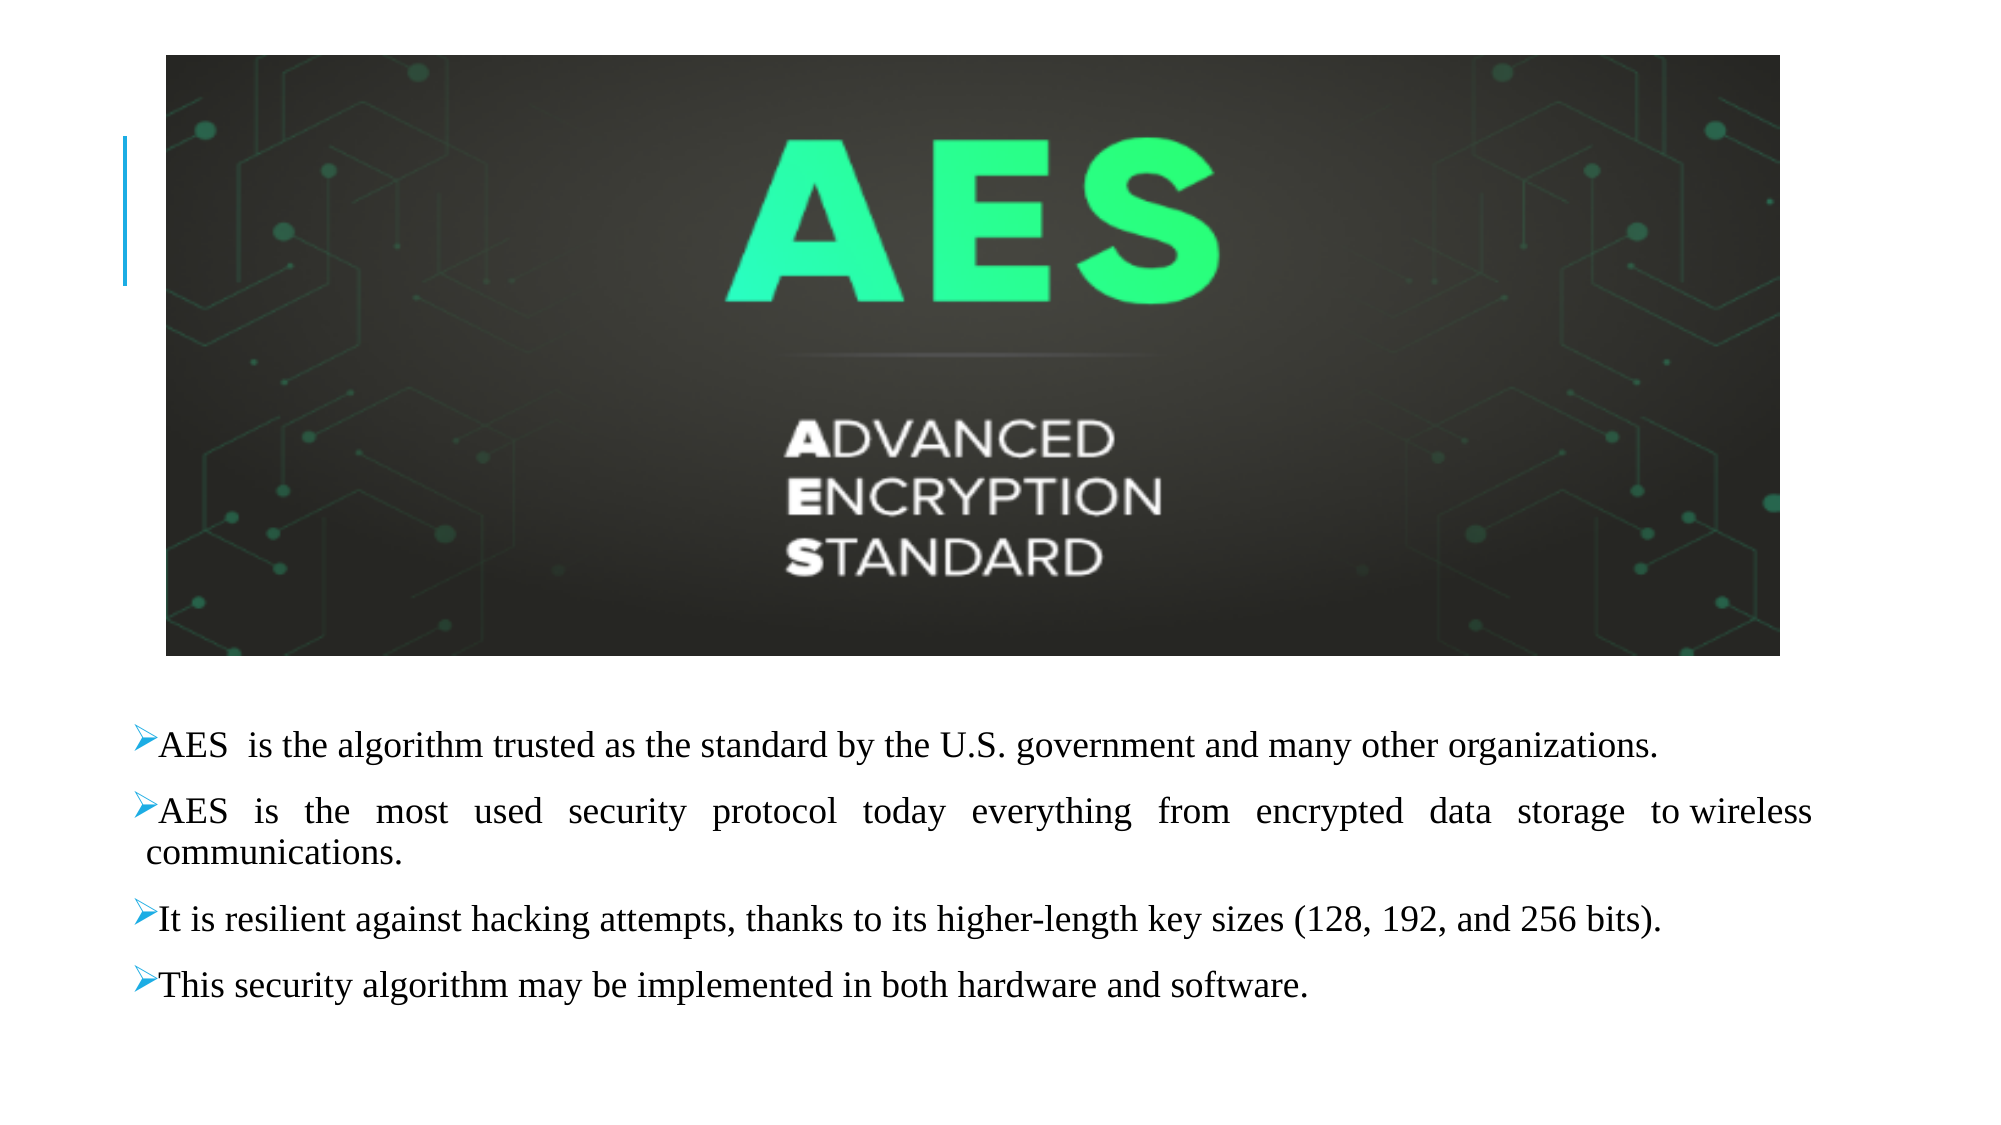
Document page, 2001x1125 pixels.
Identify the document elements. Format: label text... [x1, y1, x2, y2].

list AES is the algorithm trusted as the standard by the U.S. government and many other organizations. AES is the most used security protocol today everything from encrypted data storage to wireless communications. It is resilient against hacking attempts, thanks to its higher-length key sizes (128, 192, and 256 bits). This security algorithm may be implemented in both hardware and software. [123, 246, 1823, 1018]
picture [166, 54, 1780, 656]
